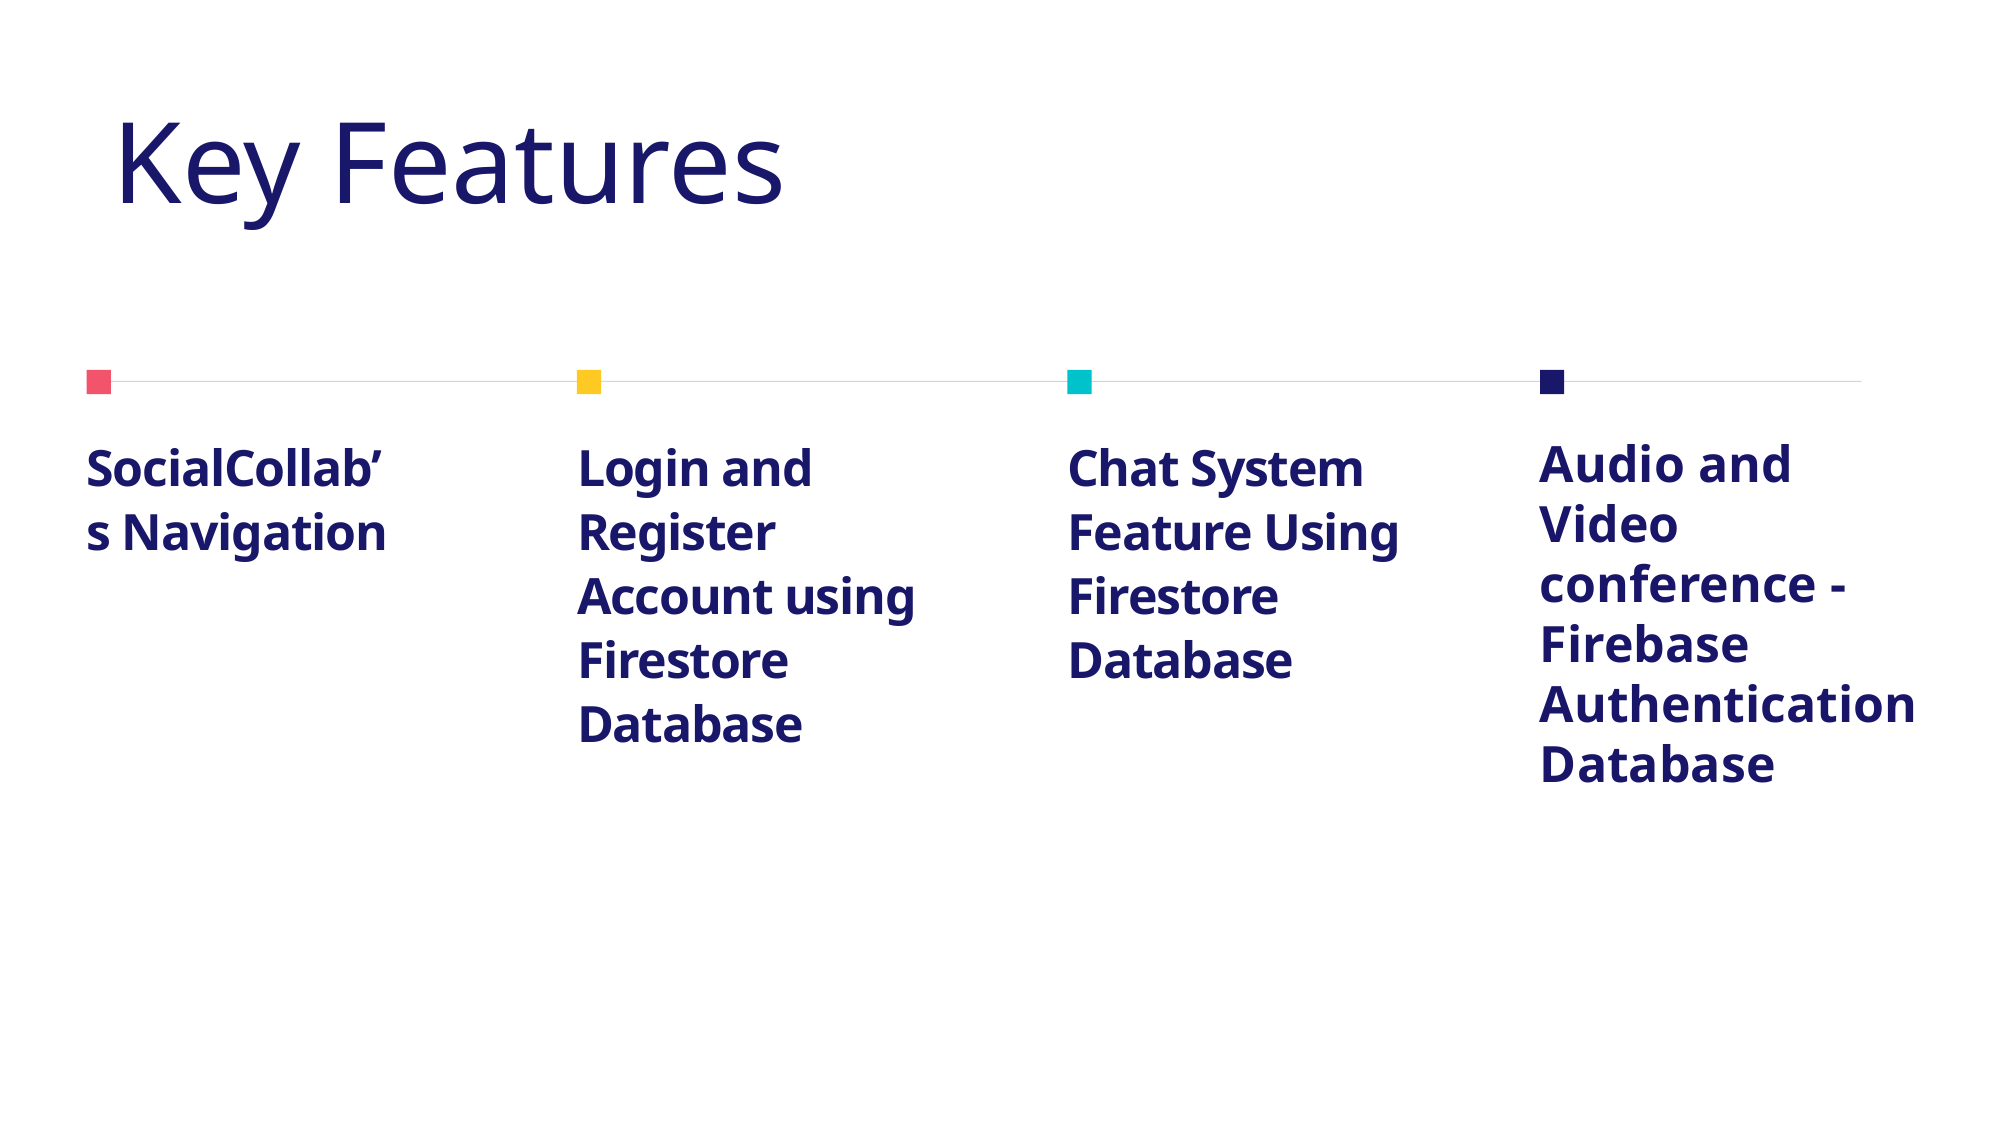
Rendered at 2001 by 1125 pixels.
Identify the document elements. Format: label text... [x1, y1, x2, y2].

text_box Chat System Feature Using Firestore Database [1067, 432, 1466, 689]
text_box Audio and Video conference - Firebase Authentication Database [1540, 432, 1938, 793]
text_box [1067, 369, 1092, 395]
text_box Key Features [112, 127, 1197, 227]
text_box [86, 369, 111, 395]
text_box Login and Register Account using Firestore Database [577, 432, 975, 753]
text_box [576, 369, 602, 395]
text_box [1540, 369, 1565, 395]
text_box SocialCollab’s Navigation [86, 432, 391, 561]
